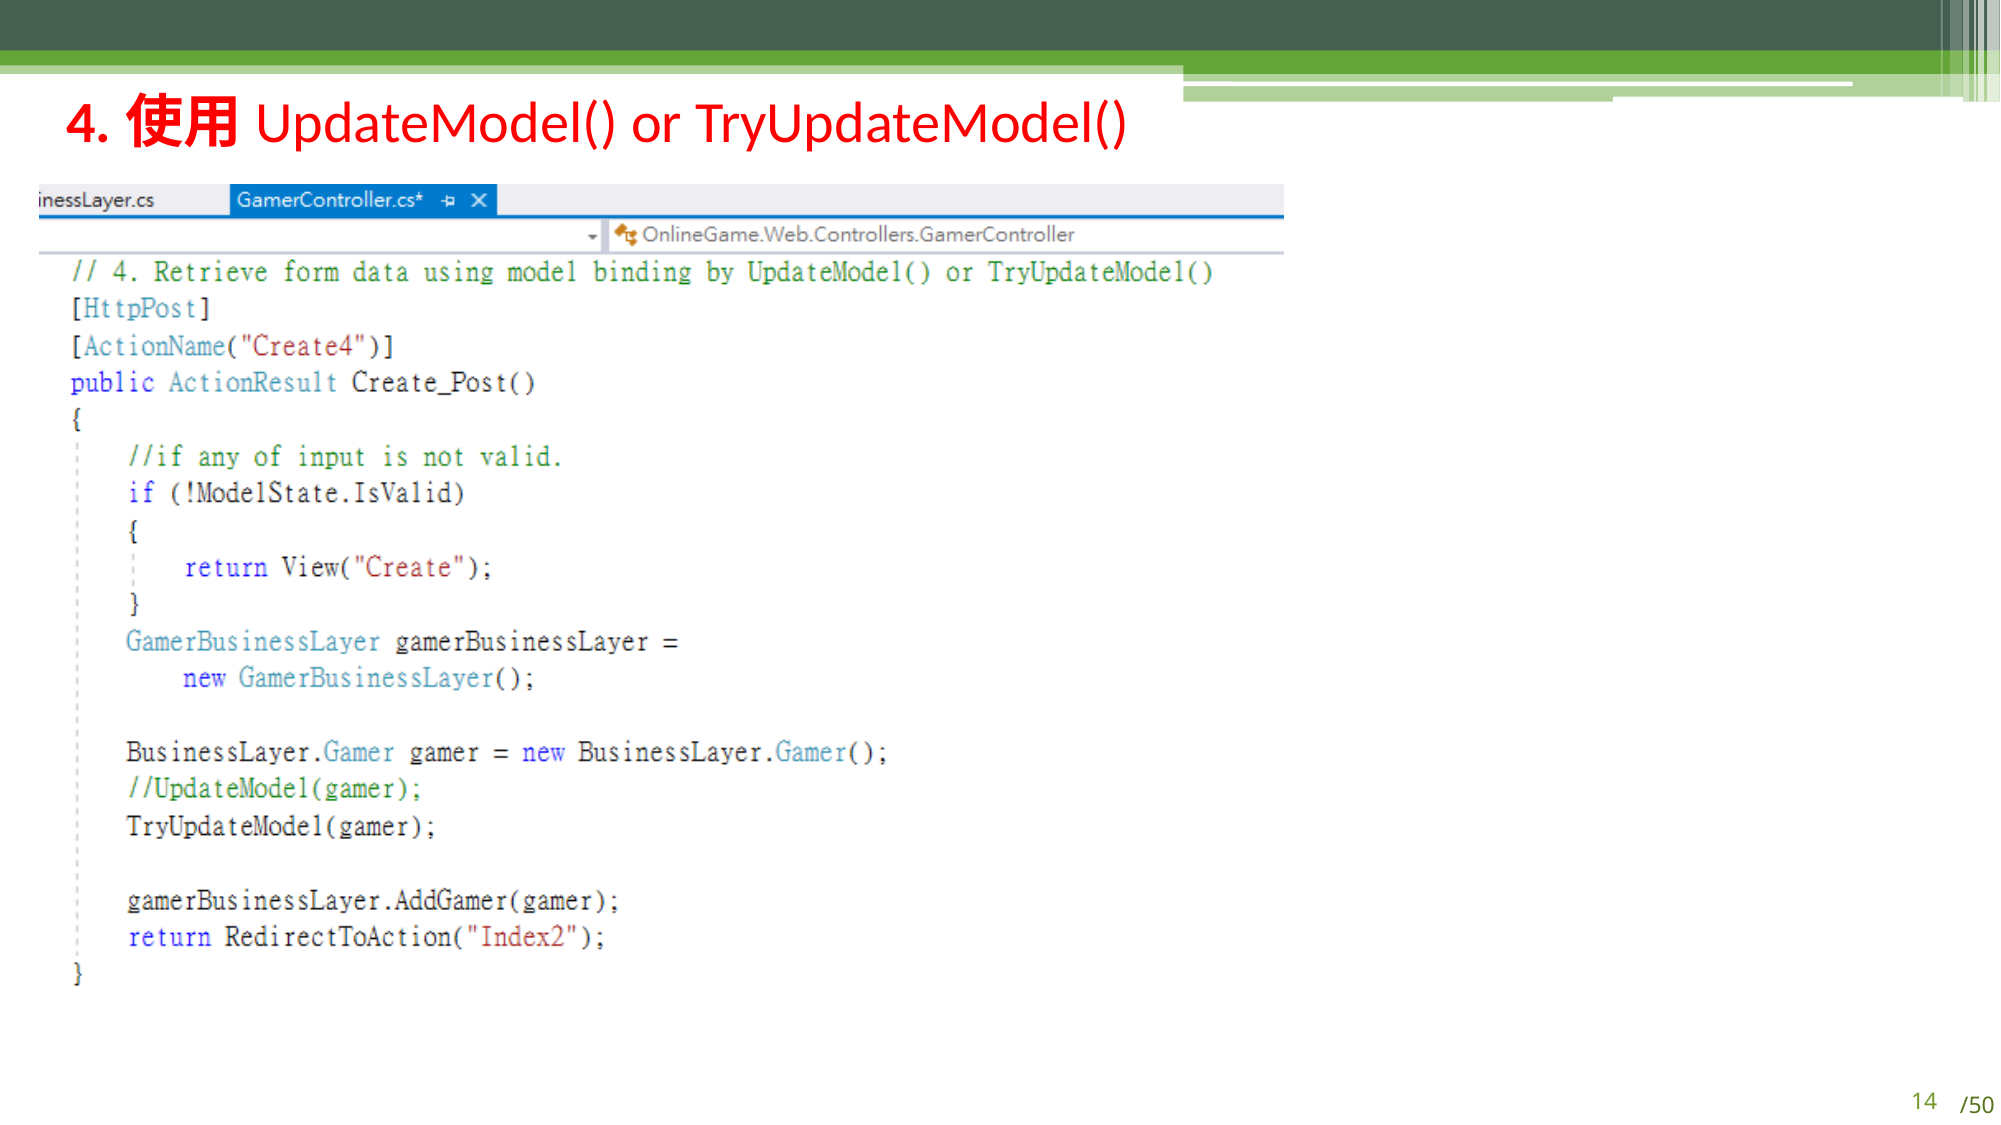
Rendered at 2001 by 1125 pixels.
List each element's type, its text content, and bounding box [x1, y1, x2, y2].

picture [39, 184, 1284, 999]
slide_number 13 [1785, 1065, 1953, 1125]
footer /50 [1953, 1083, 2000, 1124]
text_box 4.使用UpdateModel() or TryUpdateModel() [51, 77, 1145, 162]
